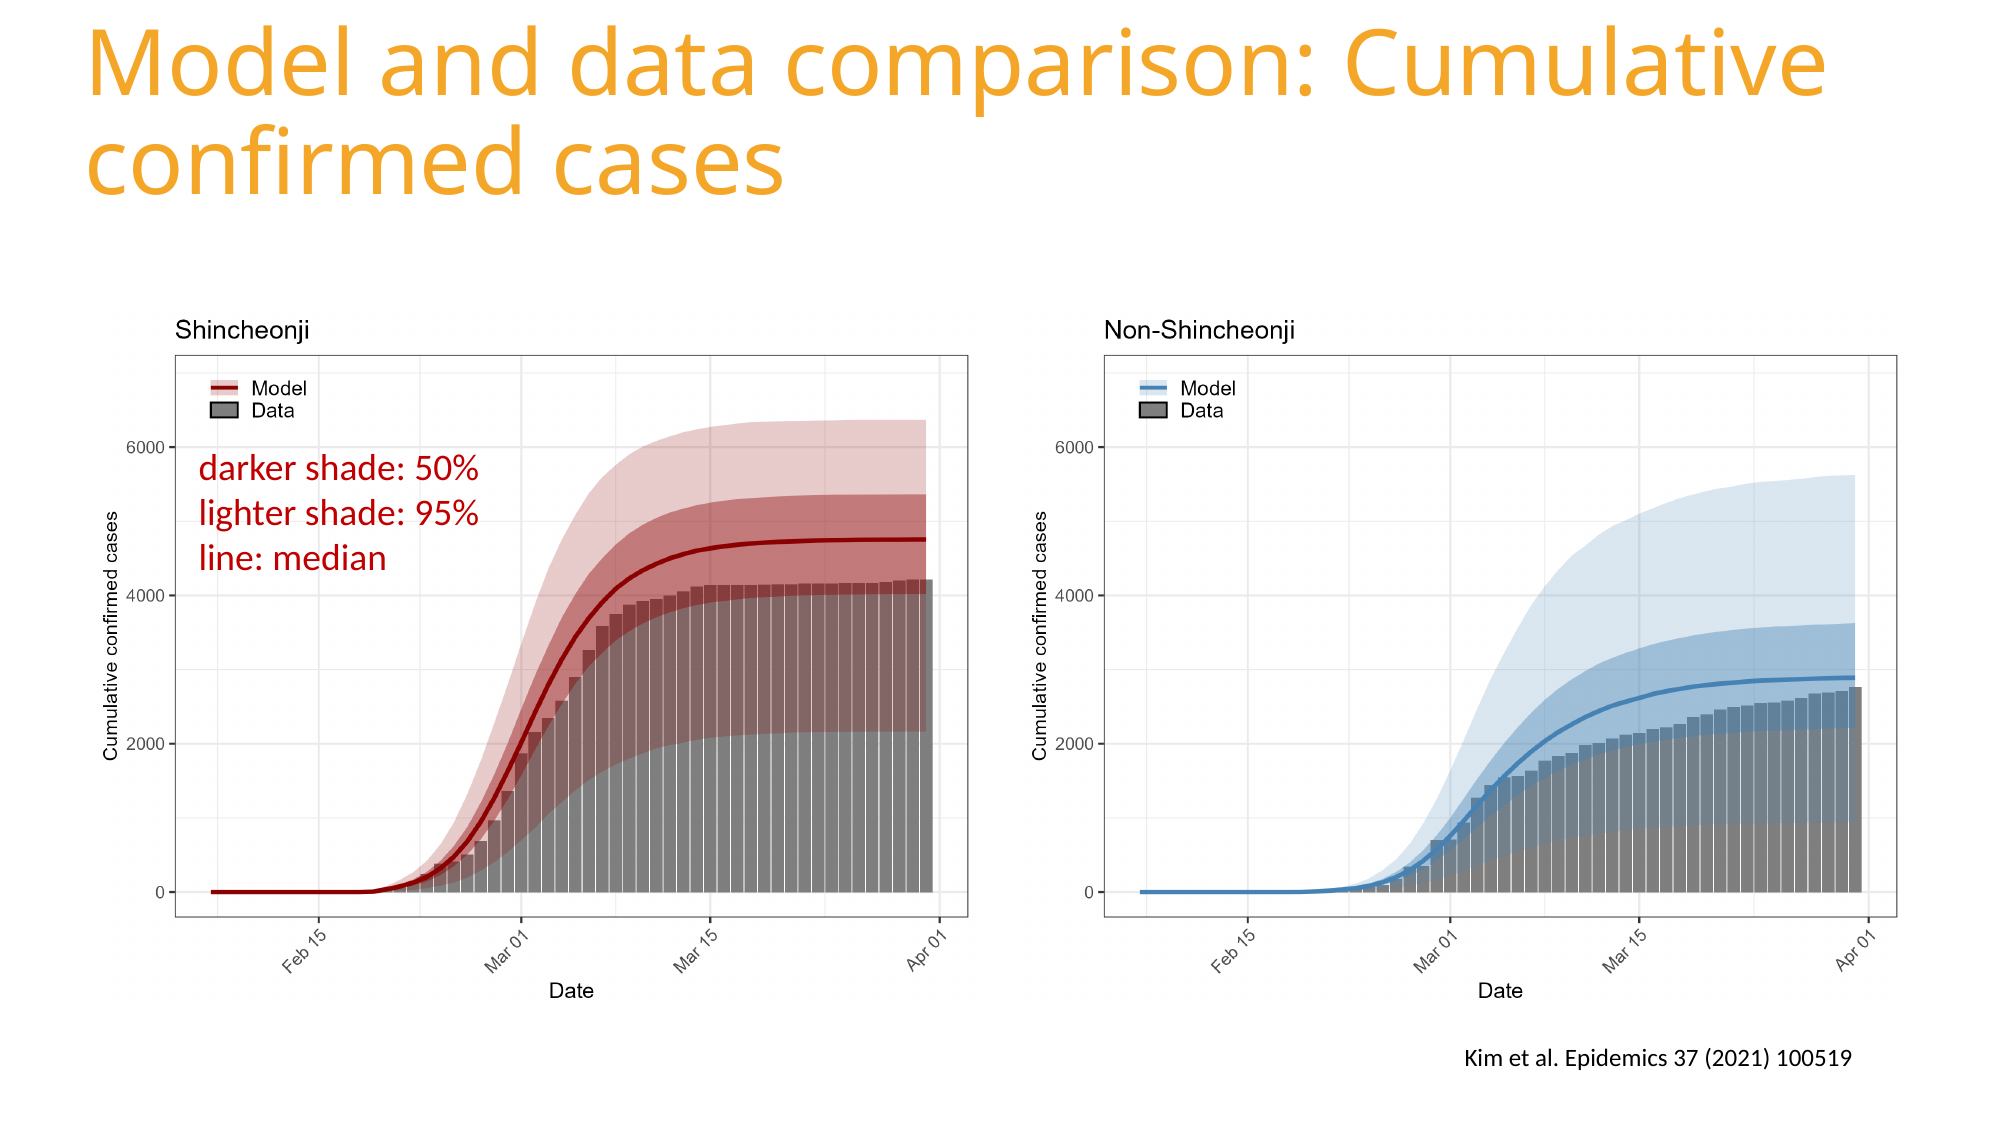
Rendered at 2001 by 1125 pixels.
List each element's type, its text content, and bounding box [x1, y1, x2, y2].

text_box Kim et al. Epidemics 37 (2021) 100519 [1449, 1033, 1899, 1079]
picture [1021, 309, 1908, 1013]
picture [92, 309, 979, 1013]
text_box Model and data comparison: Cumulative confirmed cases [69, 18, 2000, 212]
